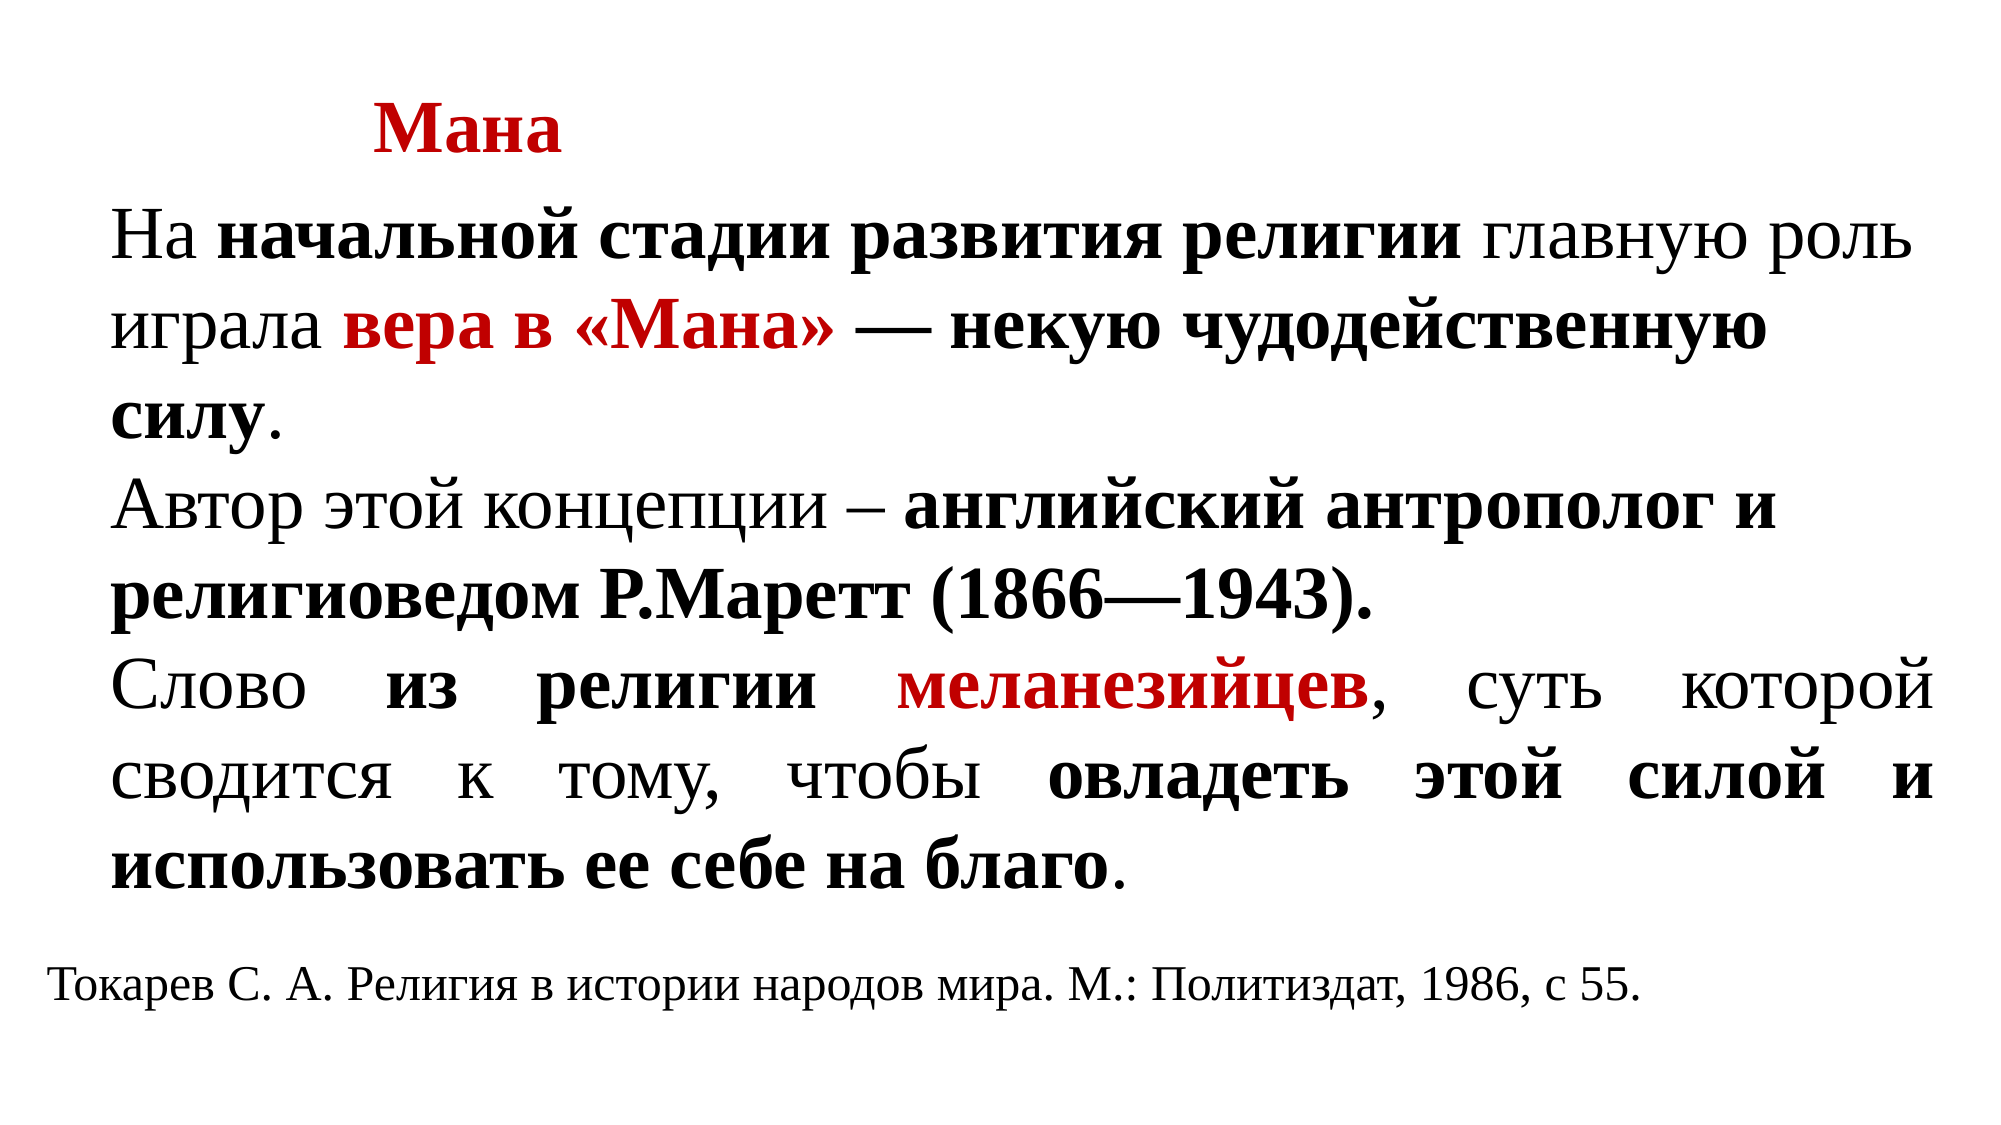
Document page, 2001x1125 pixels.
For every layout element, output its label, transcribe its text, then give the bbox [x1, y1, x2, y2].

text_box Токарев С. А. Религия в истории народов мира. М.: Политиздат, 1986, с 55. [31, 943, 1950, 1018]
text_box На начальной стадии развития религии главную роль играла вера в «Мана» — некую чудодейственную силу. Автор этой концепции – английский антрополог и религиоведом Р.Маретт (1866—1943). Слово из религии меланезийцев, суть которой сводится к тому, чтобы овладеть этой силой и использовать ее себе на благо. [95, 176, 1950, 943]
text_box Мана [359, 70, 1596, 176]
